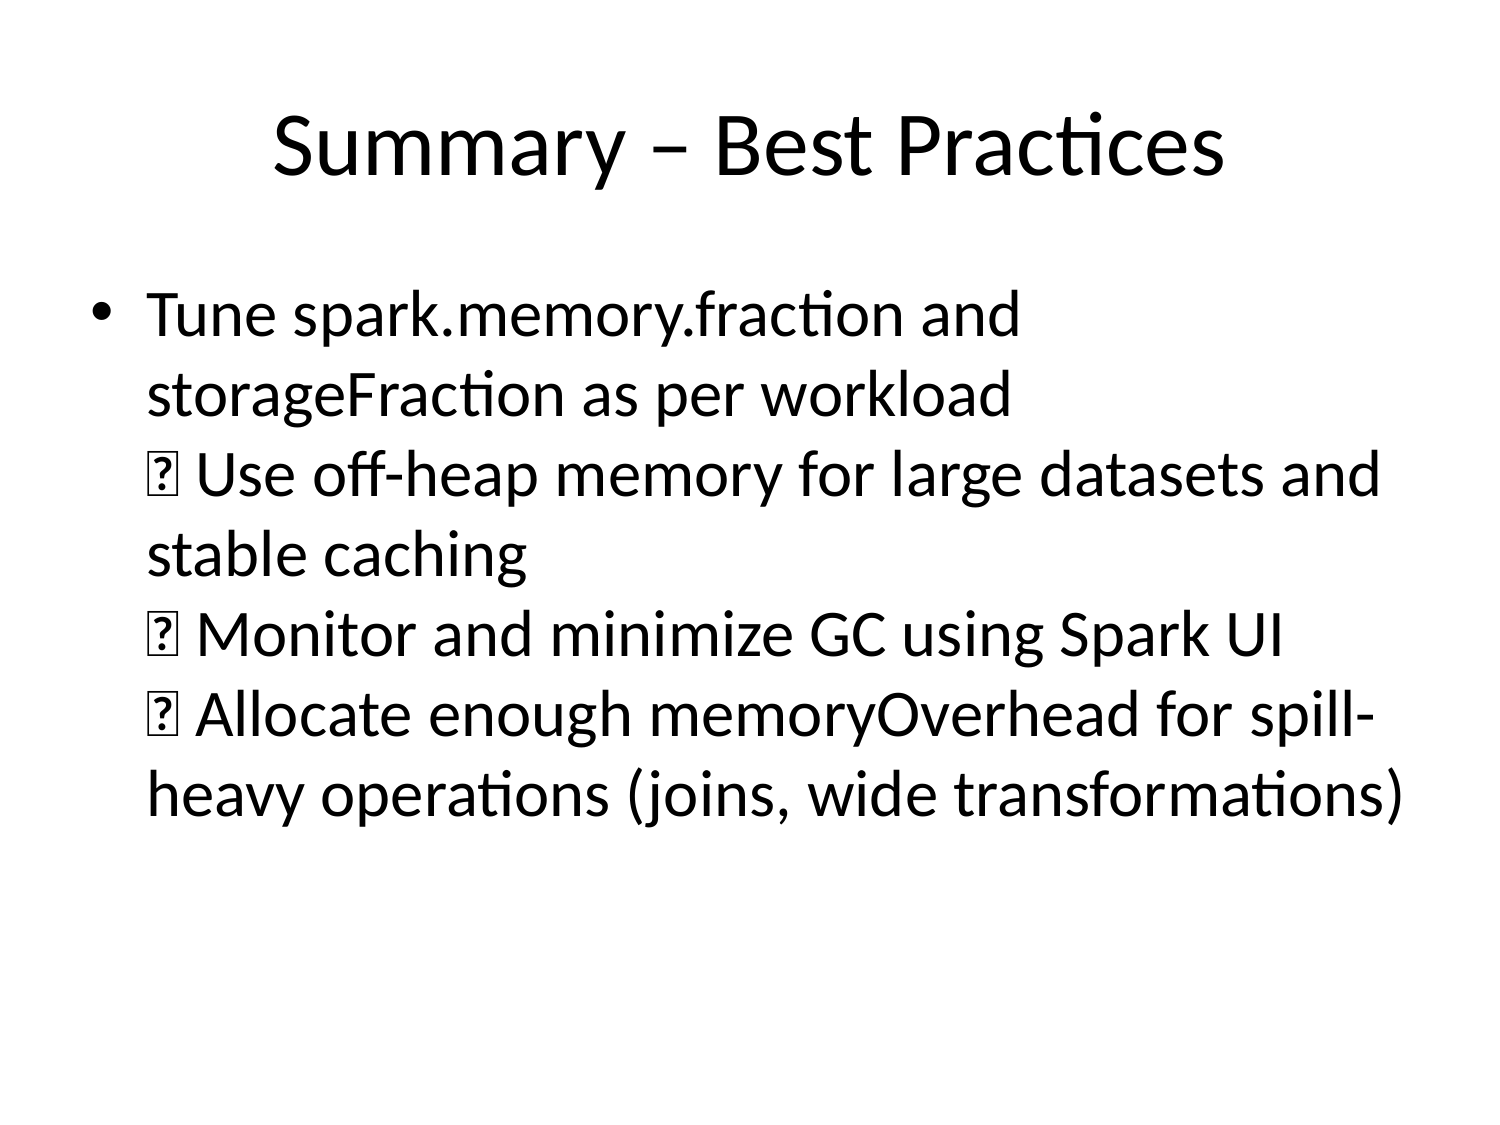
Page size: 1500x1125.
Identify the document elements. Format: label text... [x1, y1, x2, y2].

title Summary – Best Practices [75, 45, 1425, 233]
list Tune spark.memory.fraction and storageFraction as per workload ✅ Use off-heap memory for large datasets and stable caching ✅ Monitor and minimize GC using Spark UI ✅ Allocate enough memoryOverhead for spill-heavy operations (joins, wide transformations) [75, 262, 1425, 1005]
